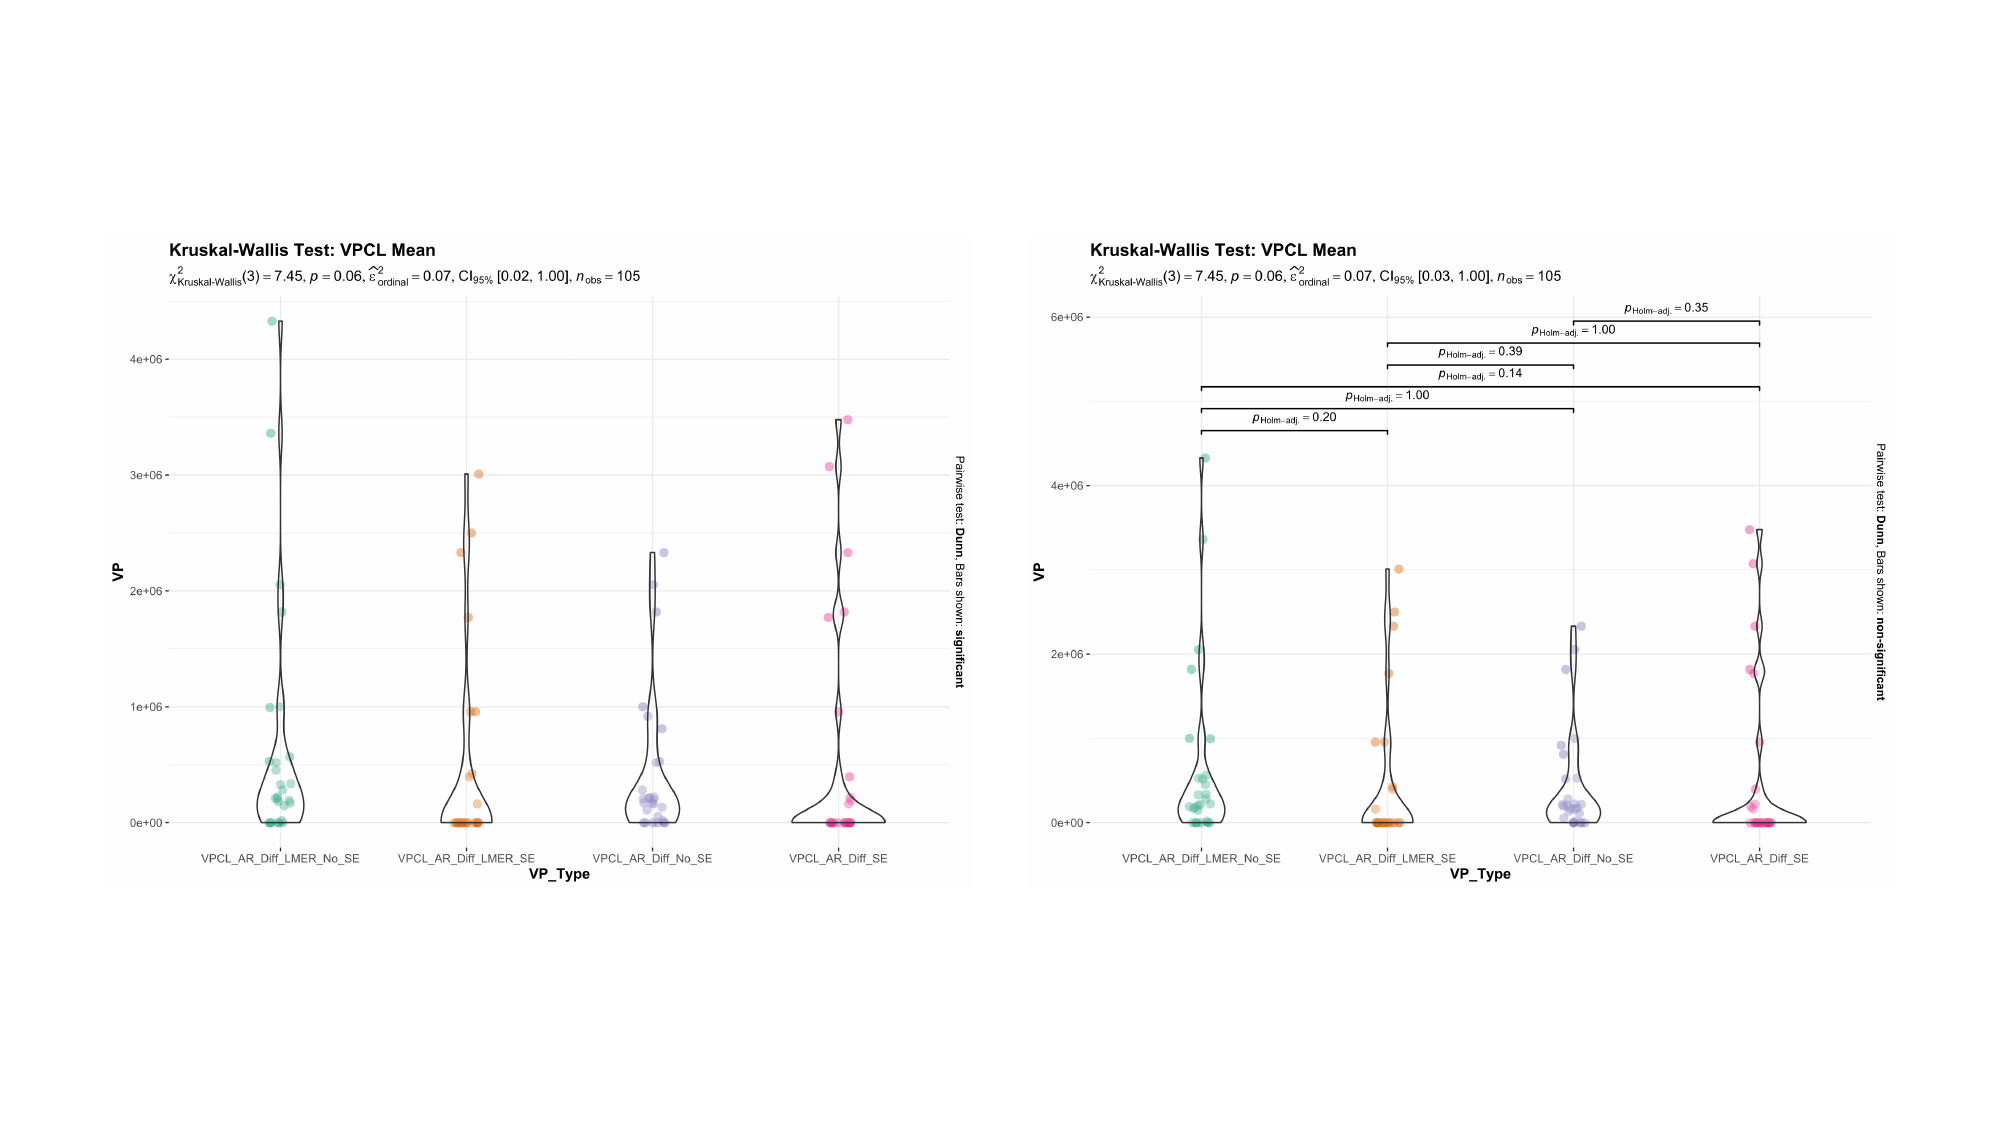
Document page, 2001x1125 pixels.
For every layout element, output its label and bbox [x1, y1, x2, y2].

picture [105, 236, 974, 889]
picture [1026, 236, 1895, 889]
